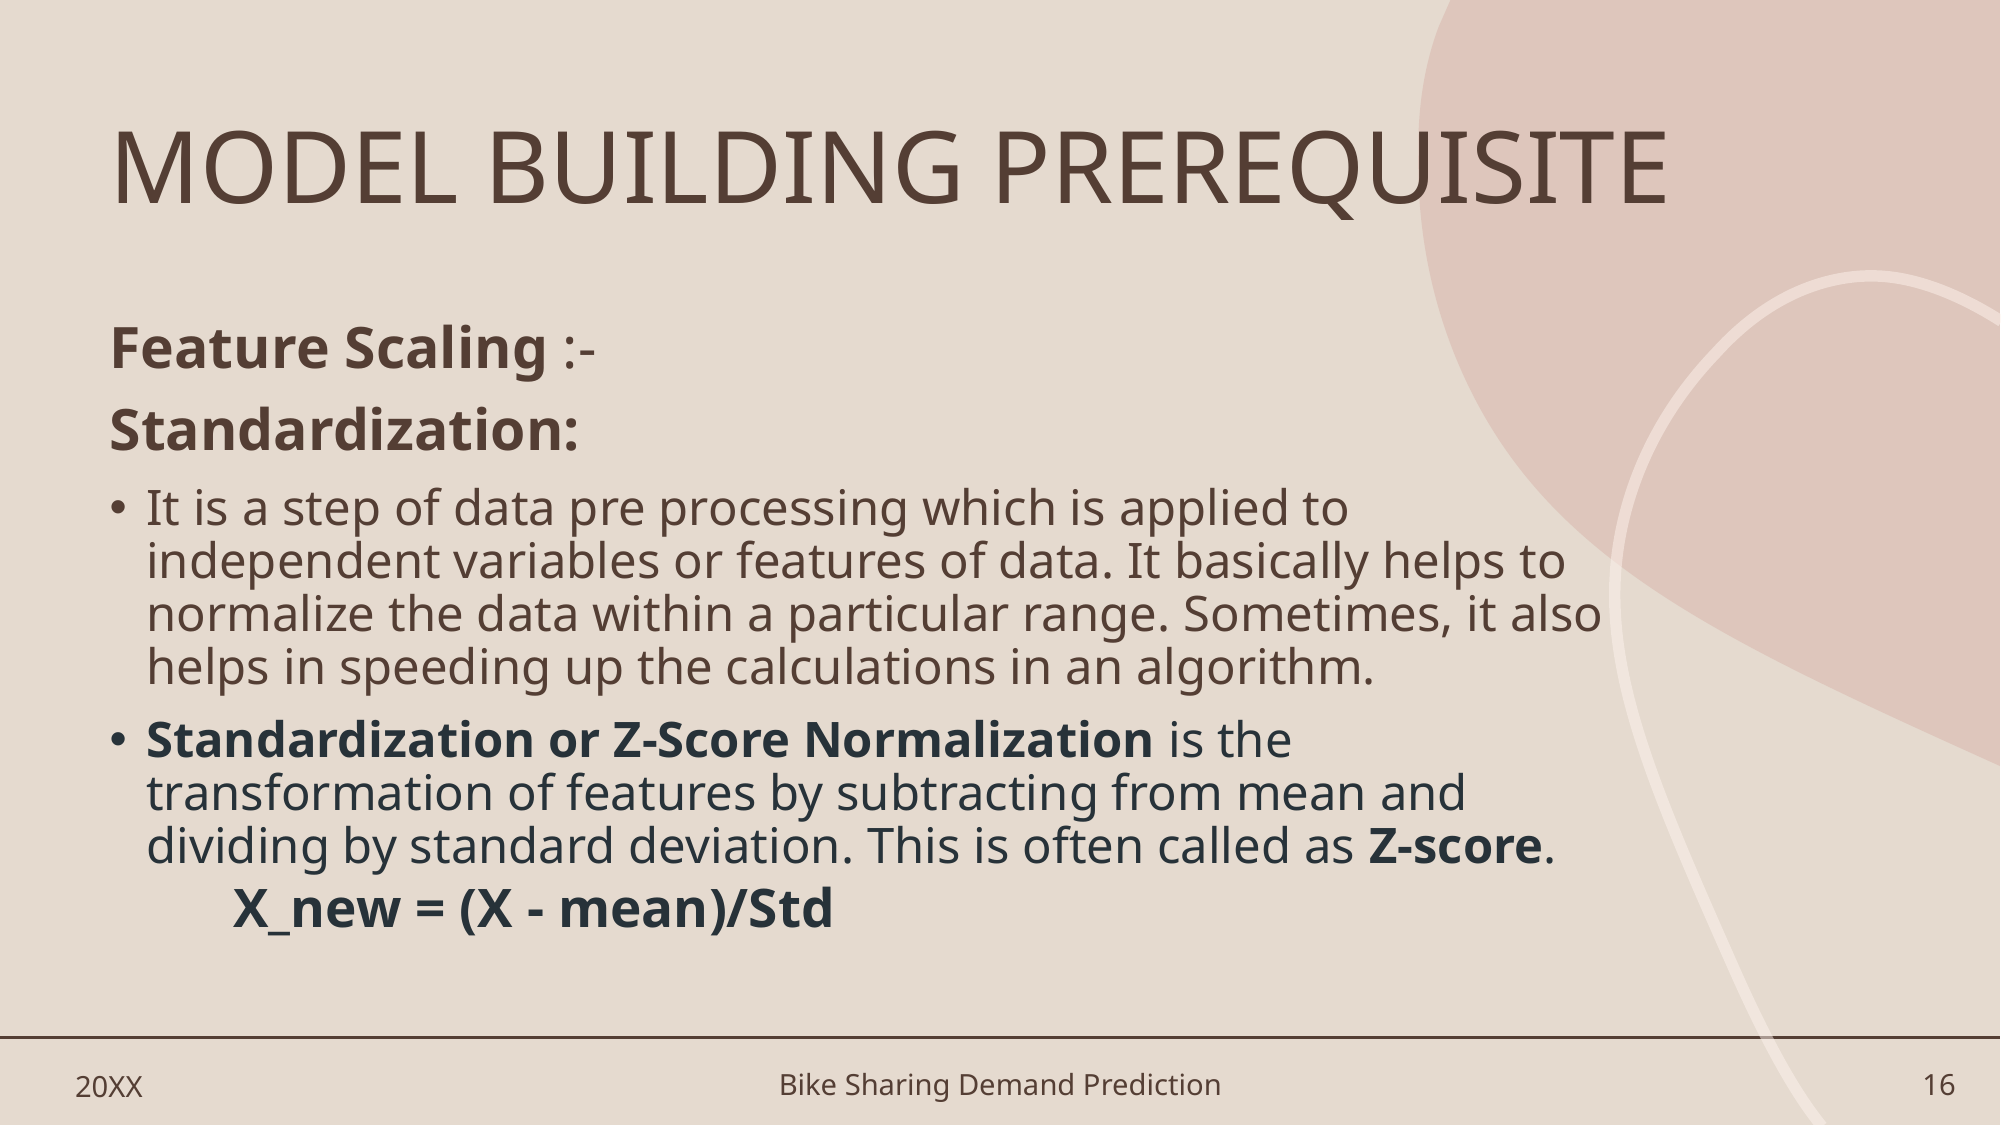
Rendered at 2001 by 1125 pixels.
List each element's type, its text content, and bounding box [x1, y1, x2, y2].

footer Bike Sharing Demand Prediction [718, 1060, 1283, 1112]
slide_number 16 [1808, 1060, 1971, 1112]
list Feature Scaling :- Standardization: It is a step of data pre processing which is applied to independent variables or features of data. It basically helps to normalize the data within a particular range. Sometimes, it also helps in speeding up the calculations in an algorithm. Standardization or Z-Score Normalization is the transformation of features by subtracting from mean and dividing by standard deviation. This is often called as Z-score. X_new = (X - mean)/Std [94, 311, 1631, 948]
title MODEL BUILDING PREREQUISITE [94, 115, 1884, 227]
slide_number 20XX [60, 1060, 222, 1112]
